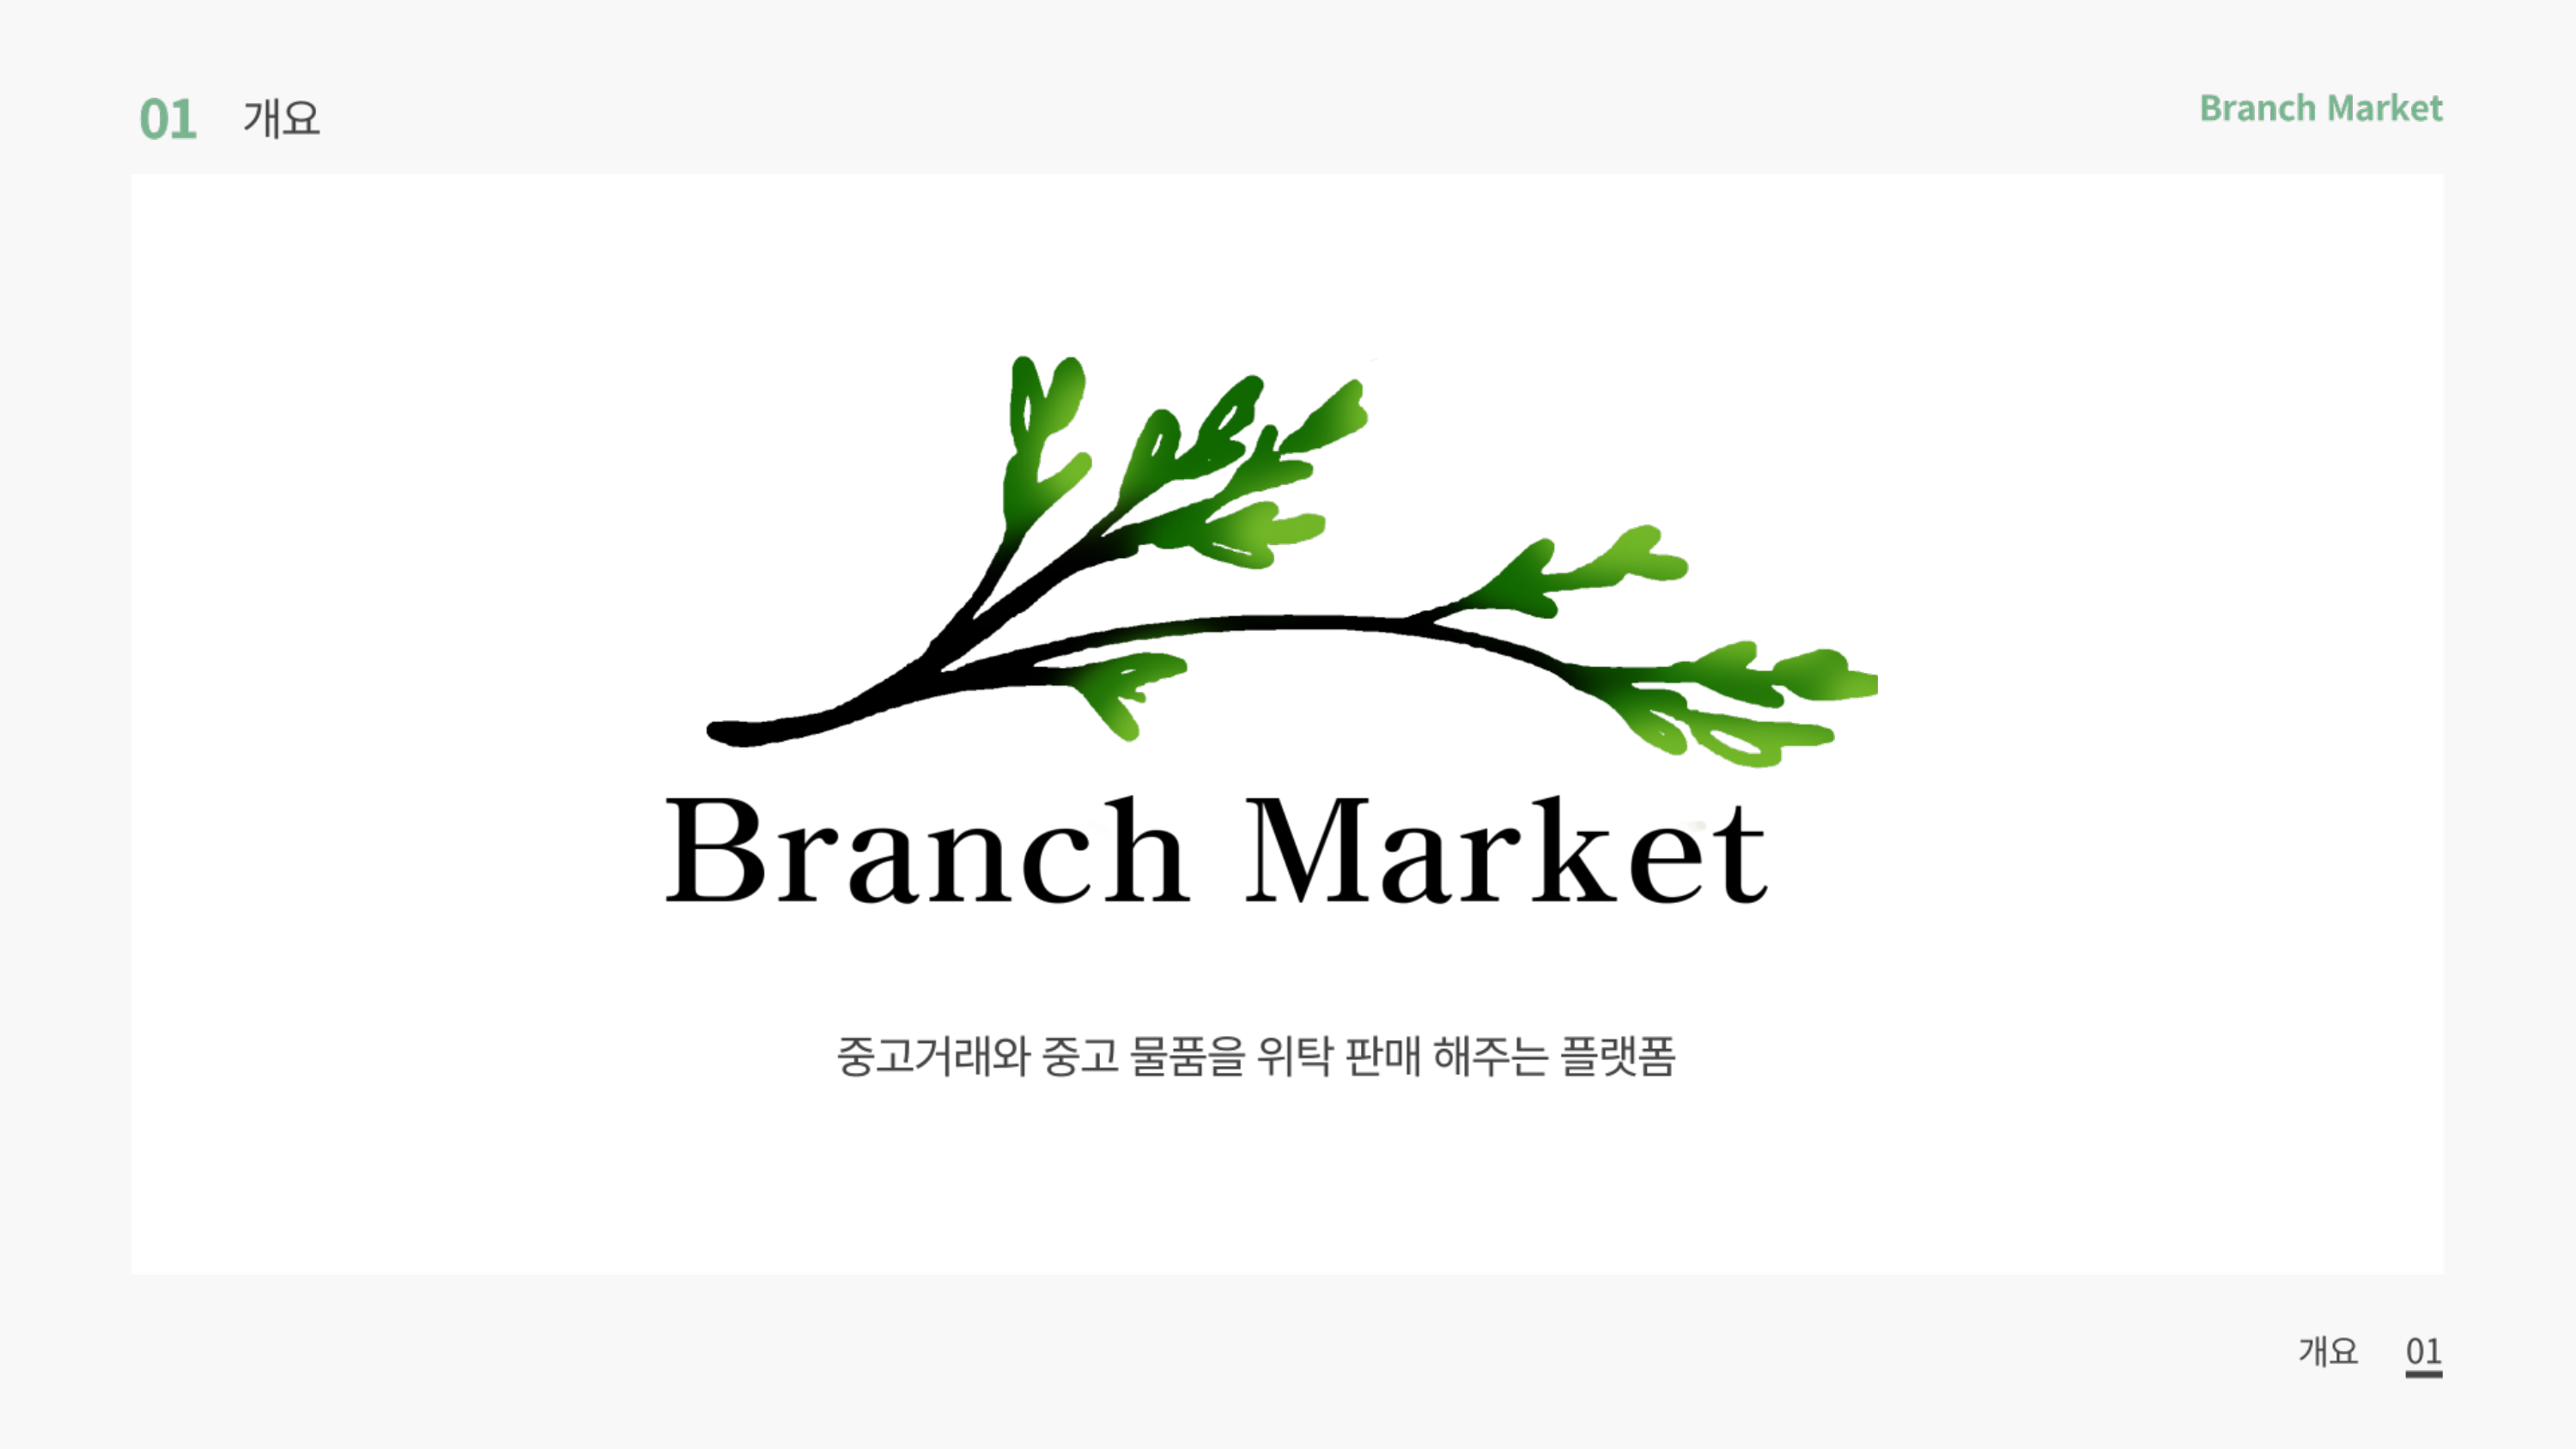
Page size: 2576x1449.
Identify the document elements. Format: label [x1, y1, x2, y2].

picture [2040, 1320, 2376, 1383]
text_box [637, 313, 1878, 973]
picture [2401, 1320, 2458, 1379]
picture [131, 72, 222, 166]
text_box [2405, 1361, 2443, 1389]
picture [630, 1016, 1701, 1098]
picture [235, 80, 347, 159]
text_box [131, 173, 2445, 1275]
picture [2030, 77, 2463, 137]
